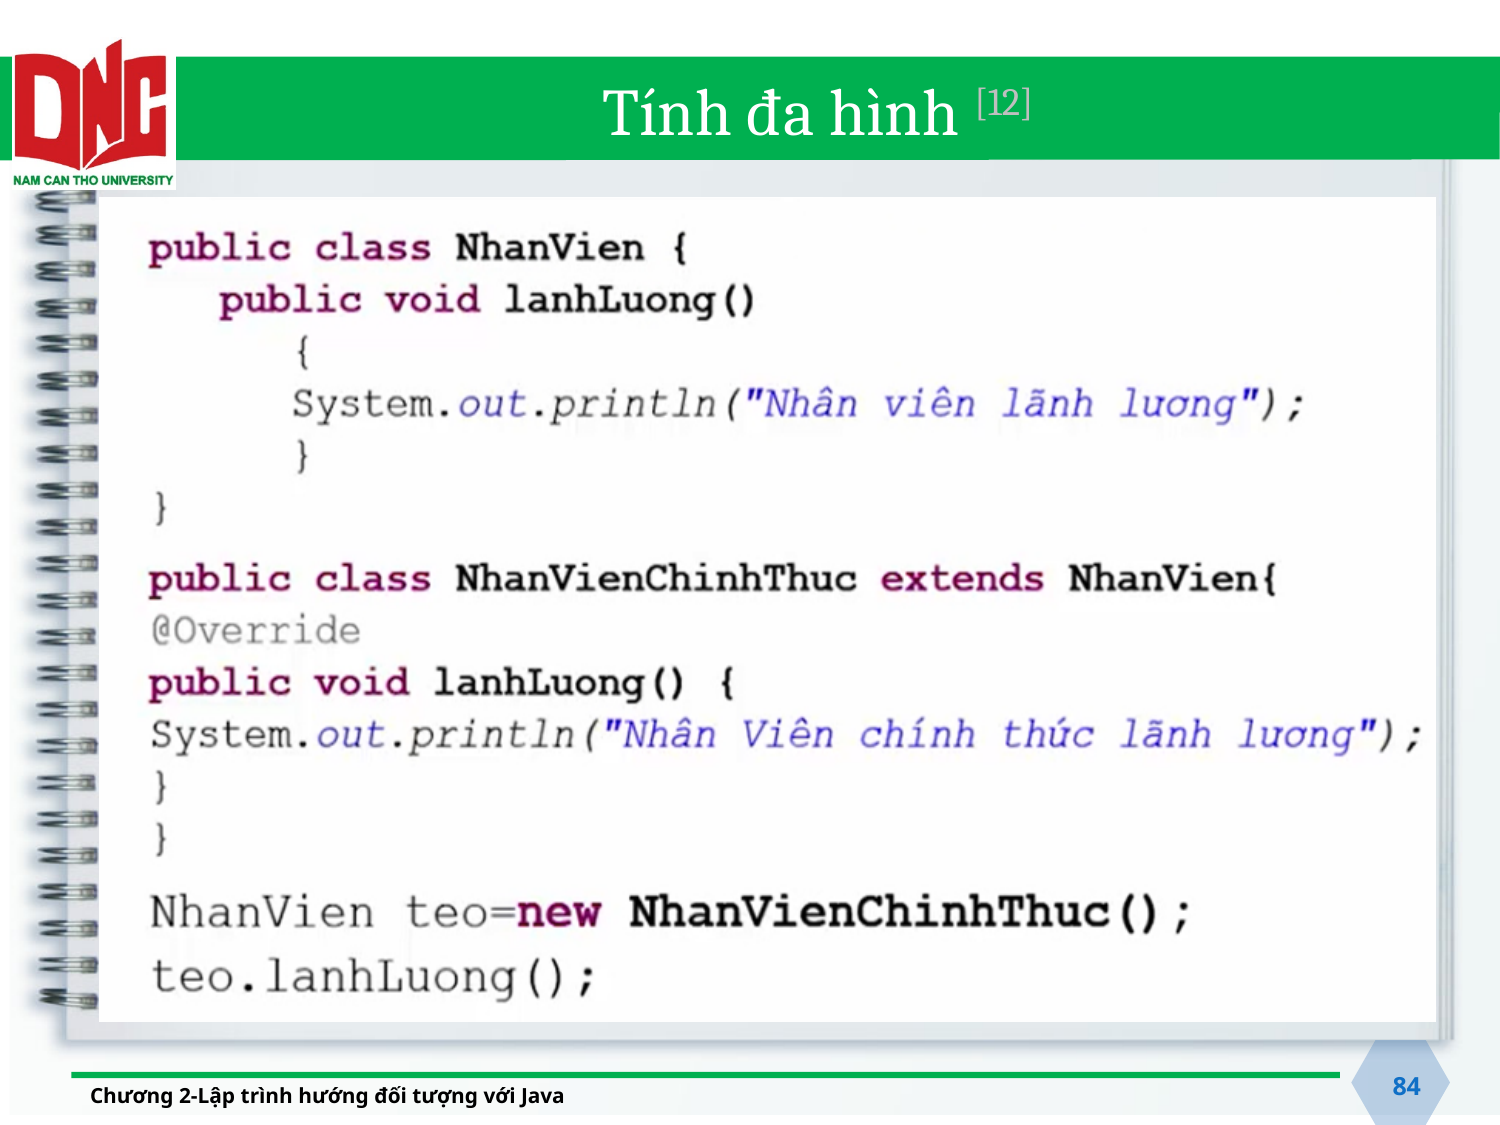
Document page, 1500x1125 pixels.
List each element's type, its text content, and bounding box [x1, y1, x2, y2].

picture [9, 37, 1500, 1115]
title Tính đa hình [12] [187, 62, 1449, 155]
slide_number Chương 2-Lập trình hướng đối tượng với Java [75, 1074, 713, 1116]
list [99, 197, 1437, 1023]
slide_number 84 [1350, 1062, 1436, 1104]
